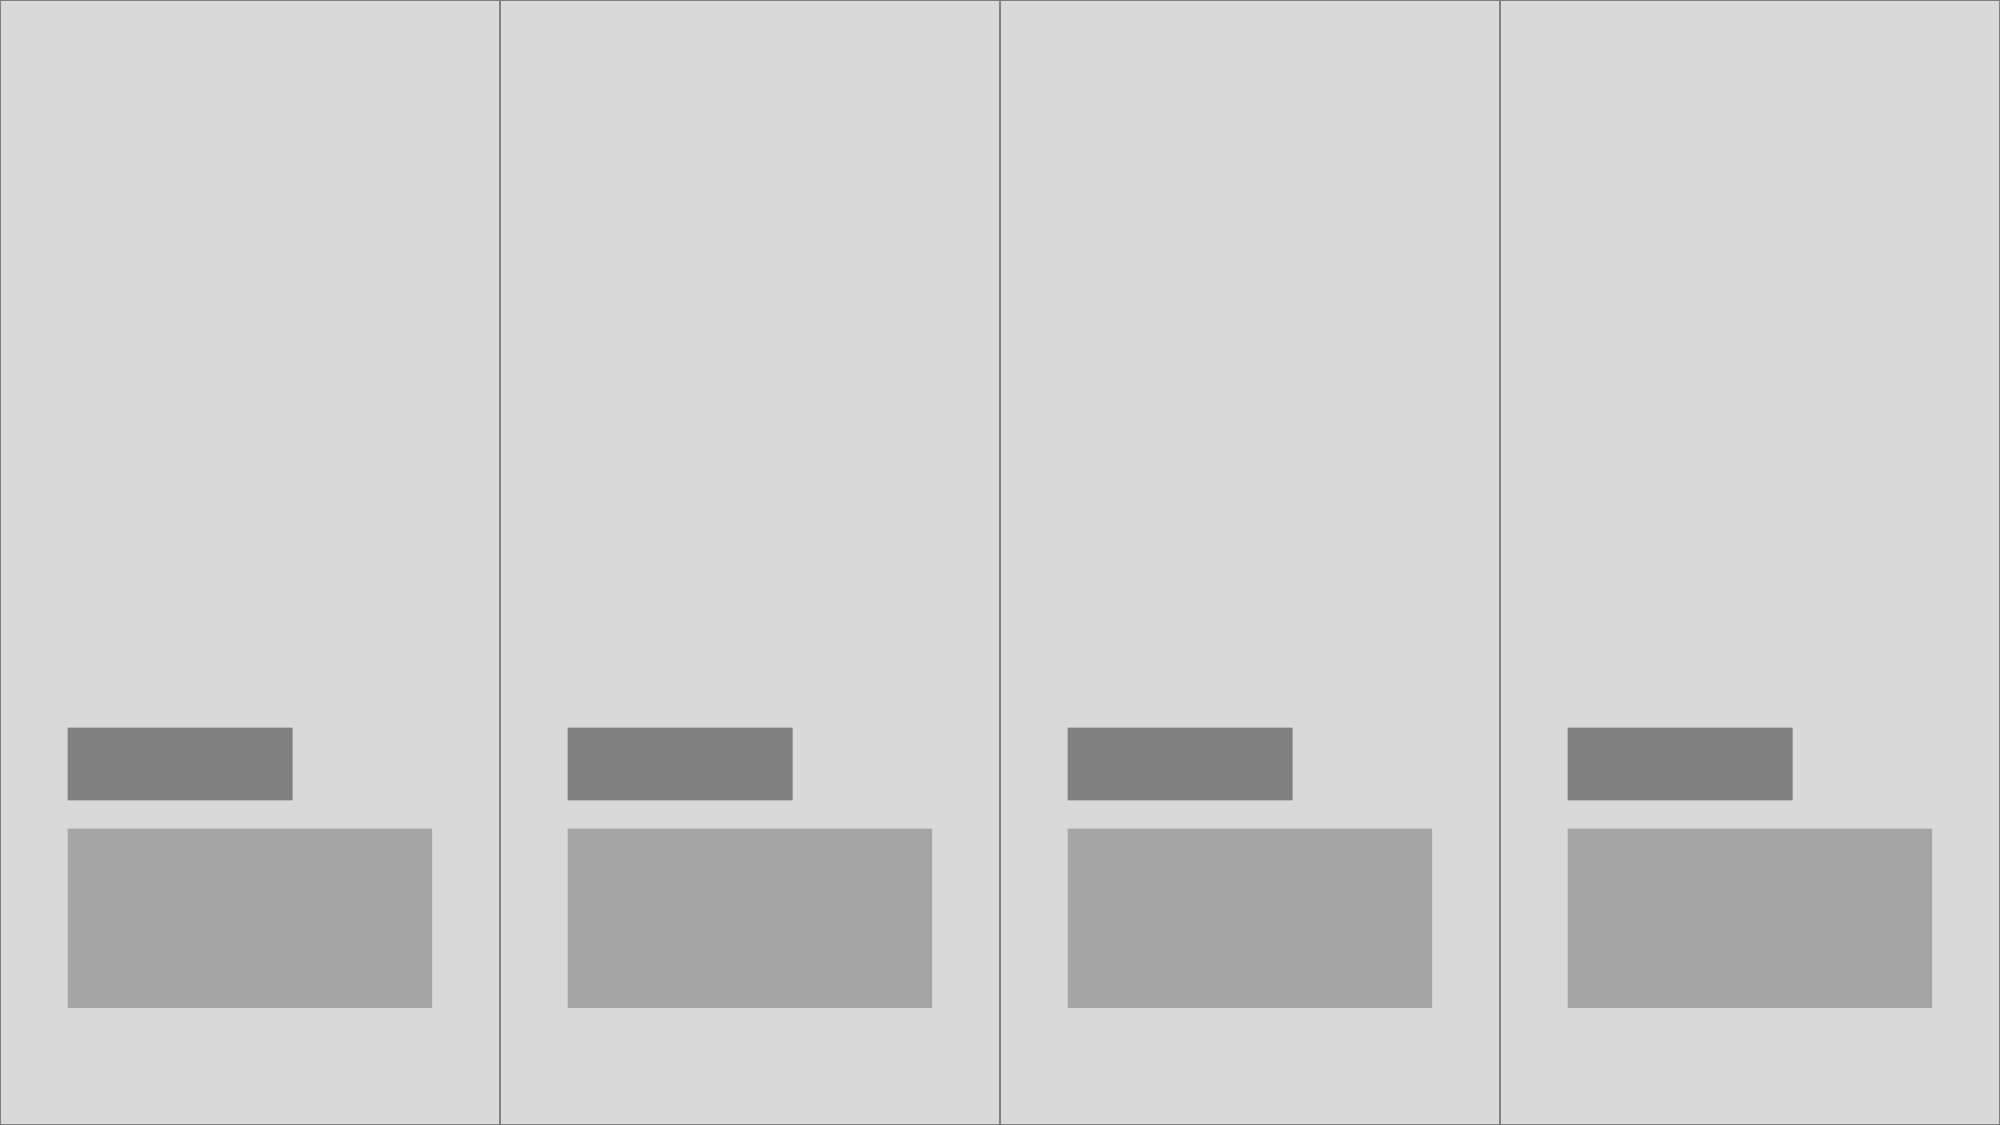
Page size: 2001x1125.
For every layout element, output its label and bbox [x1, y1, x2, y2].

text_box [0, 0, 2000, 1125]
